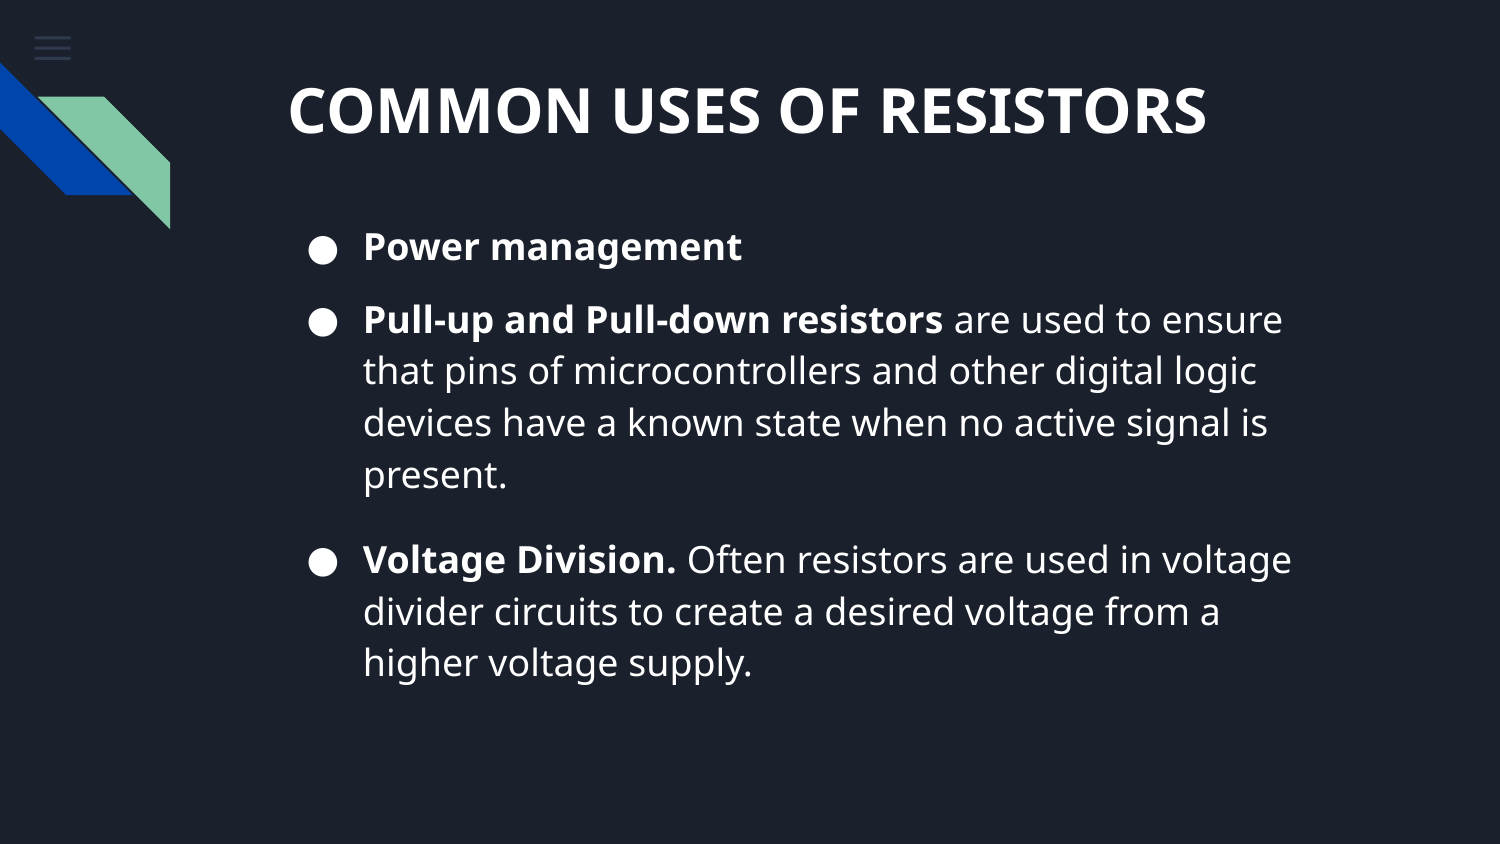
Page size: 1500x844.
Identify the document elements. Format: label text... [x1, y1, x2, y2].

list Power management Pull-up and Pull-down resistors are used to ensure that pins of microcontrollers and other digital logic devices have a known state when no active signal is present. Voltage Division. Often resistors are used in voltage divider circuits to create a desired voltage from a higher voltage supply. [272, 201, 1358, 767]
title COMMON USES OF RESISTORS [272, 56, 1358, 174]
